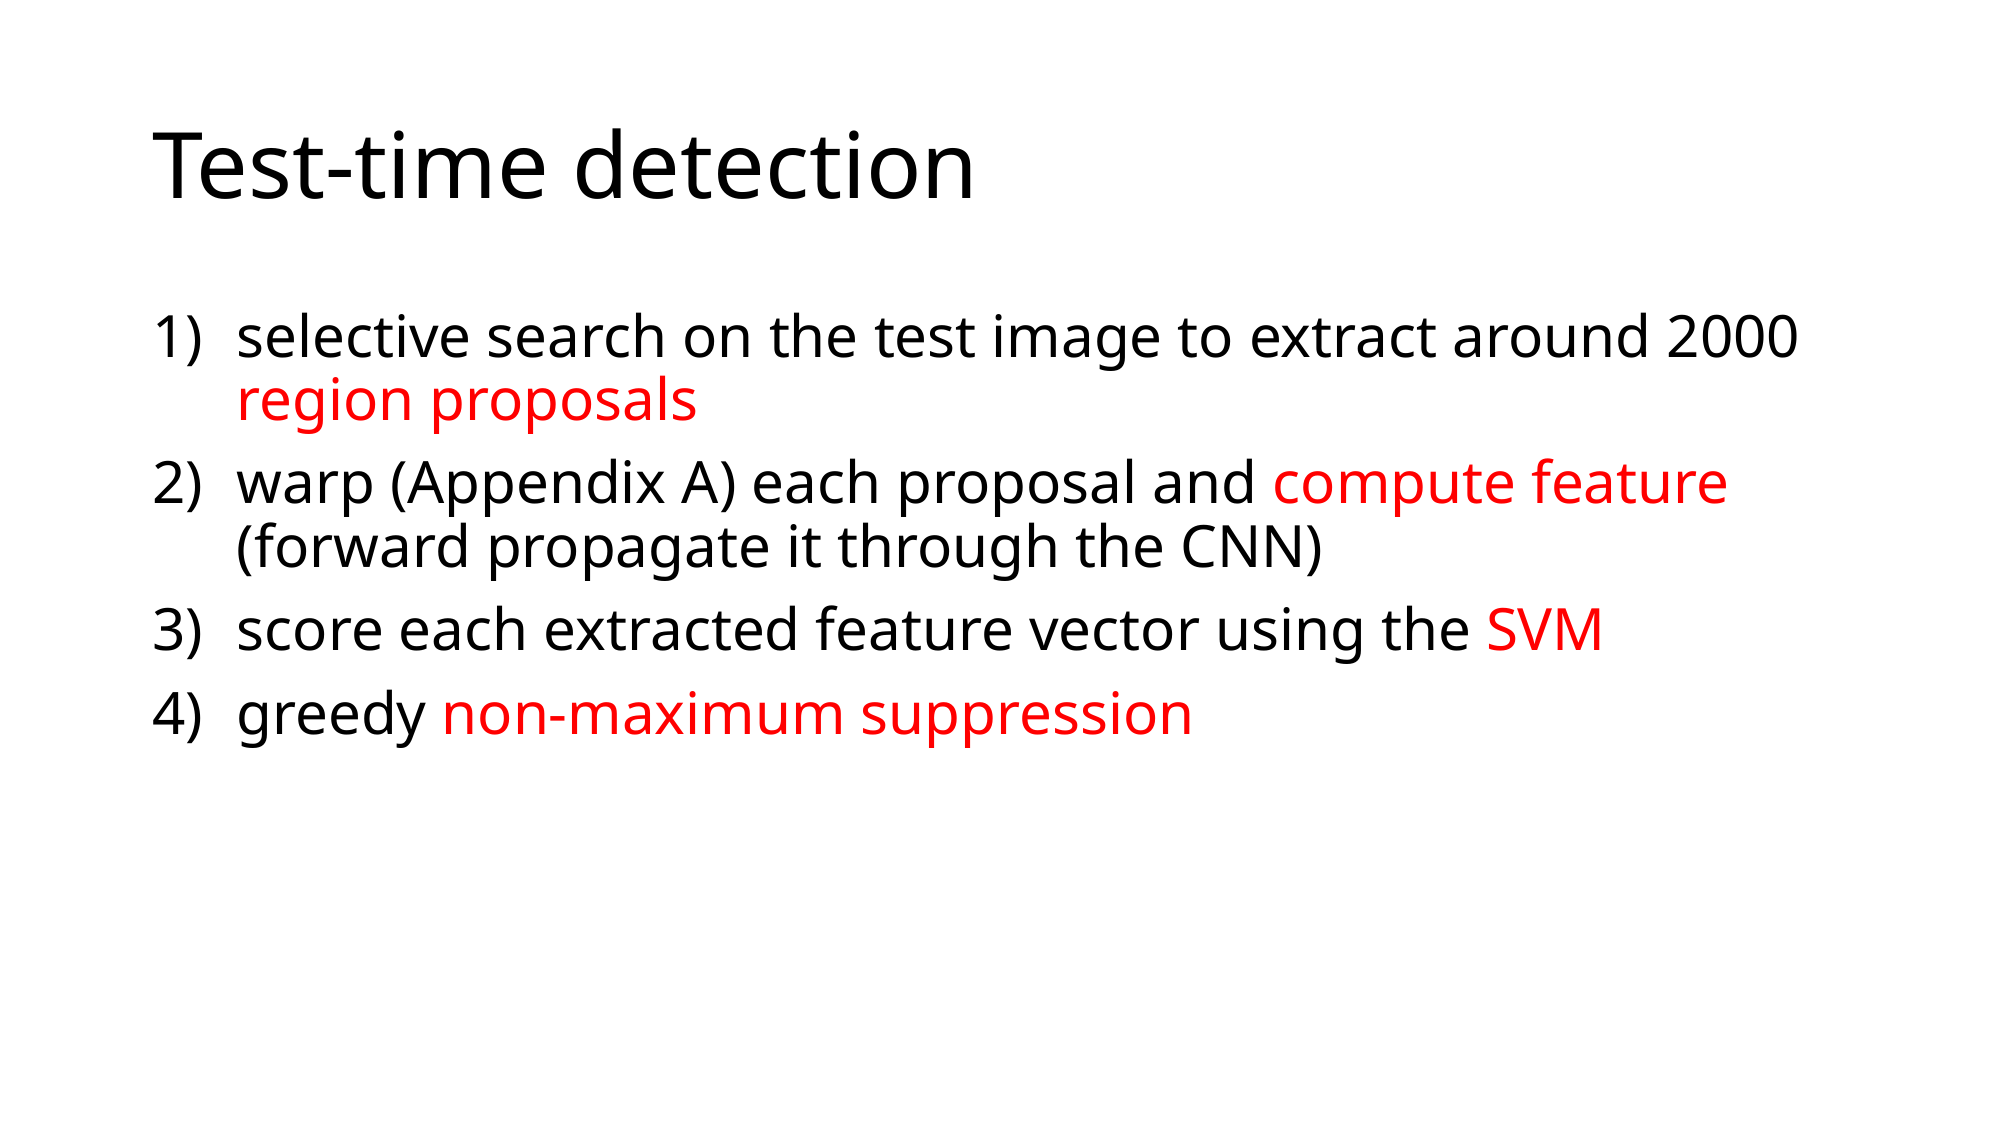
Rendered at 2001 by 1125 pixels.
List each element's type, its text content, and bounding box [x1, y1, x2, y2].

title Test-time detection [137, 59, 1863, 278]
list selective search on the test image to extract around 2000 region proposals warp (Appendix A) each proposal and compute feature (forward propagate it through the CNN) score each extracted feature vector using the SVM greedy non-maximum suppression [137, 299, 1863, 1014]
